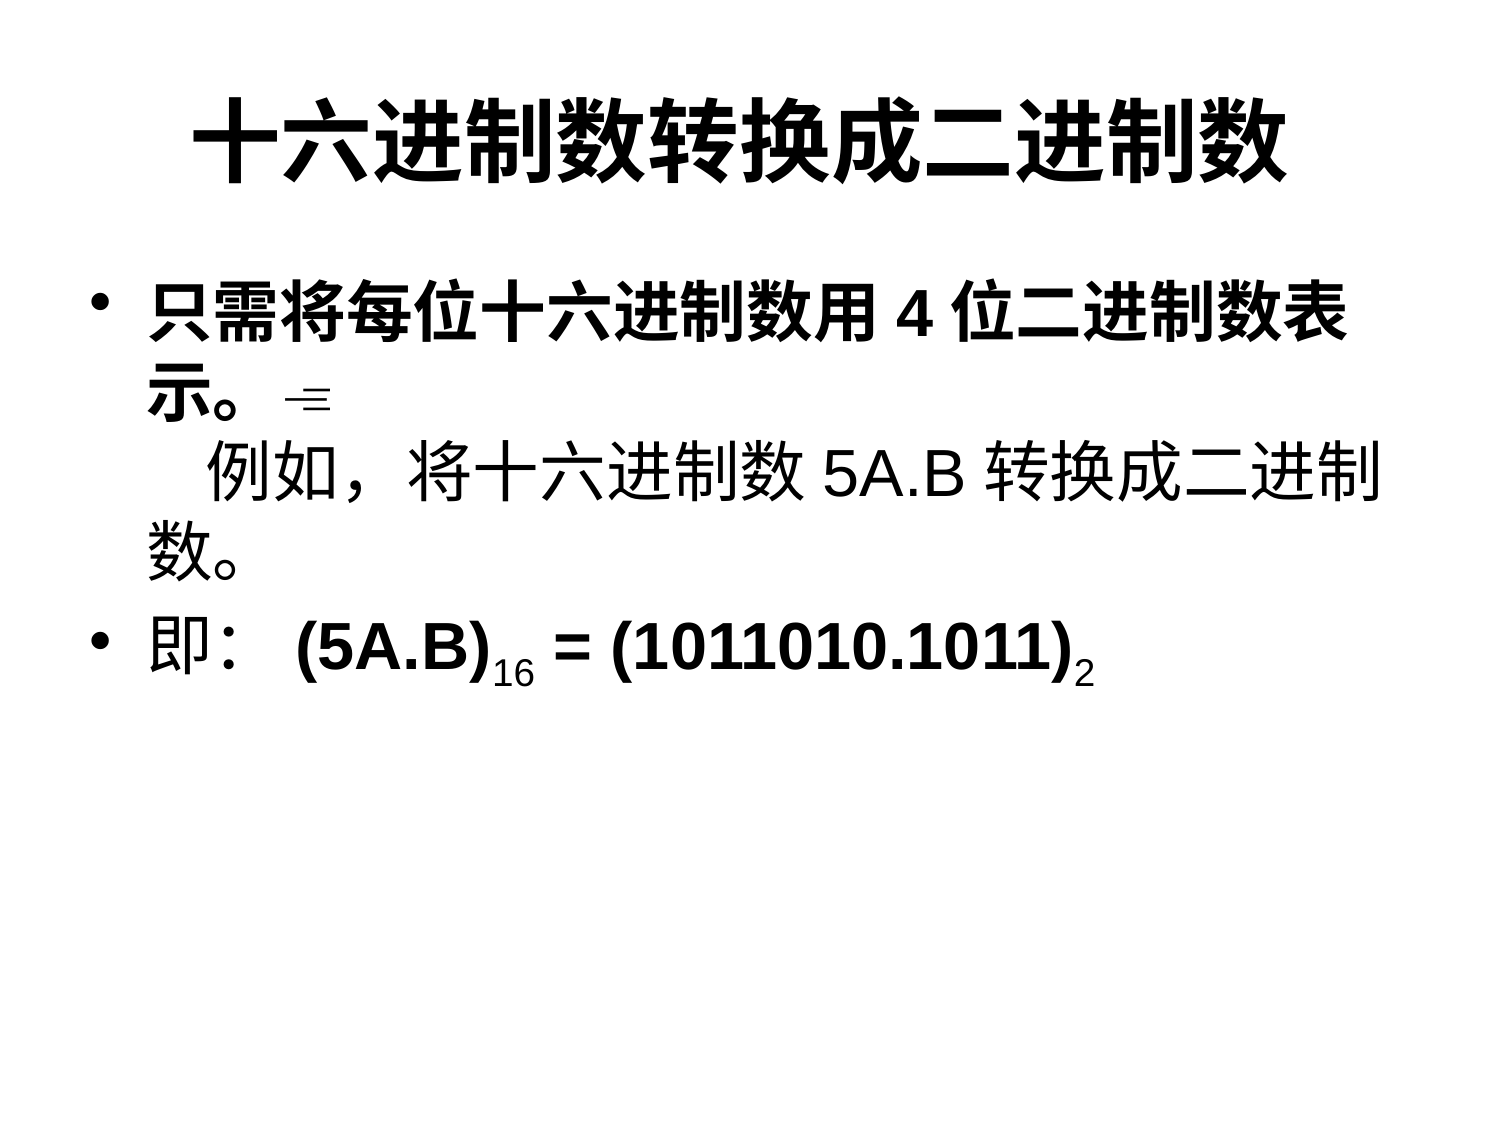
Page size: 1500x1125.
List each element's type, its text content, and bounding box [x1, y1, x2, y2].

list 只需将每位十六进制数用4位二进制数表示。 例如，将十六进制数5A.B转换成二进制数。 即：(5A.B)16 = (1011010.1011)2 [74, 262, 1426, 1006]
title 十六进制数转换成二进制数 [74, 44, 1426, 233]
